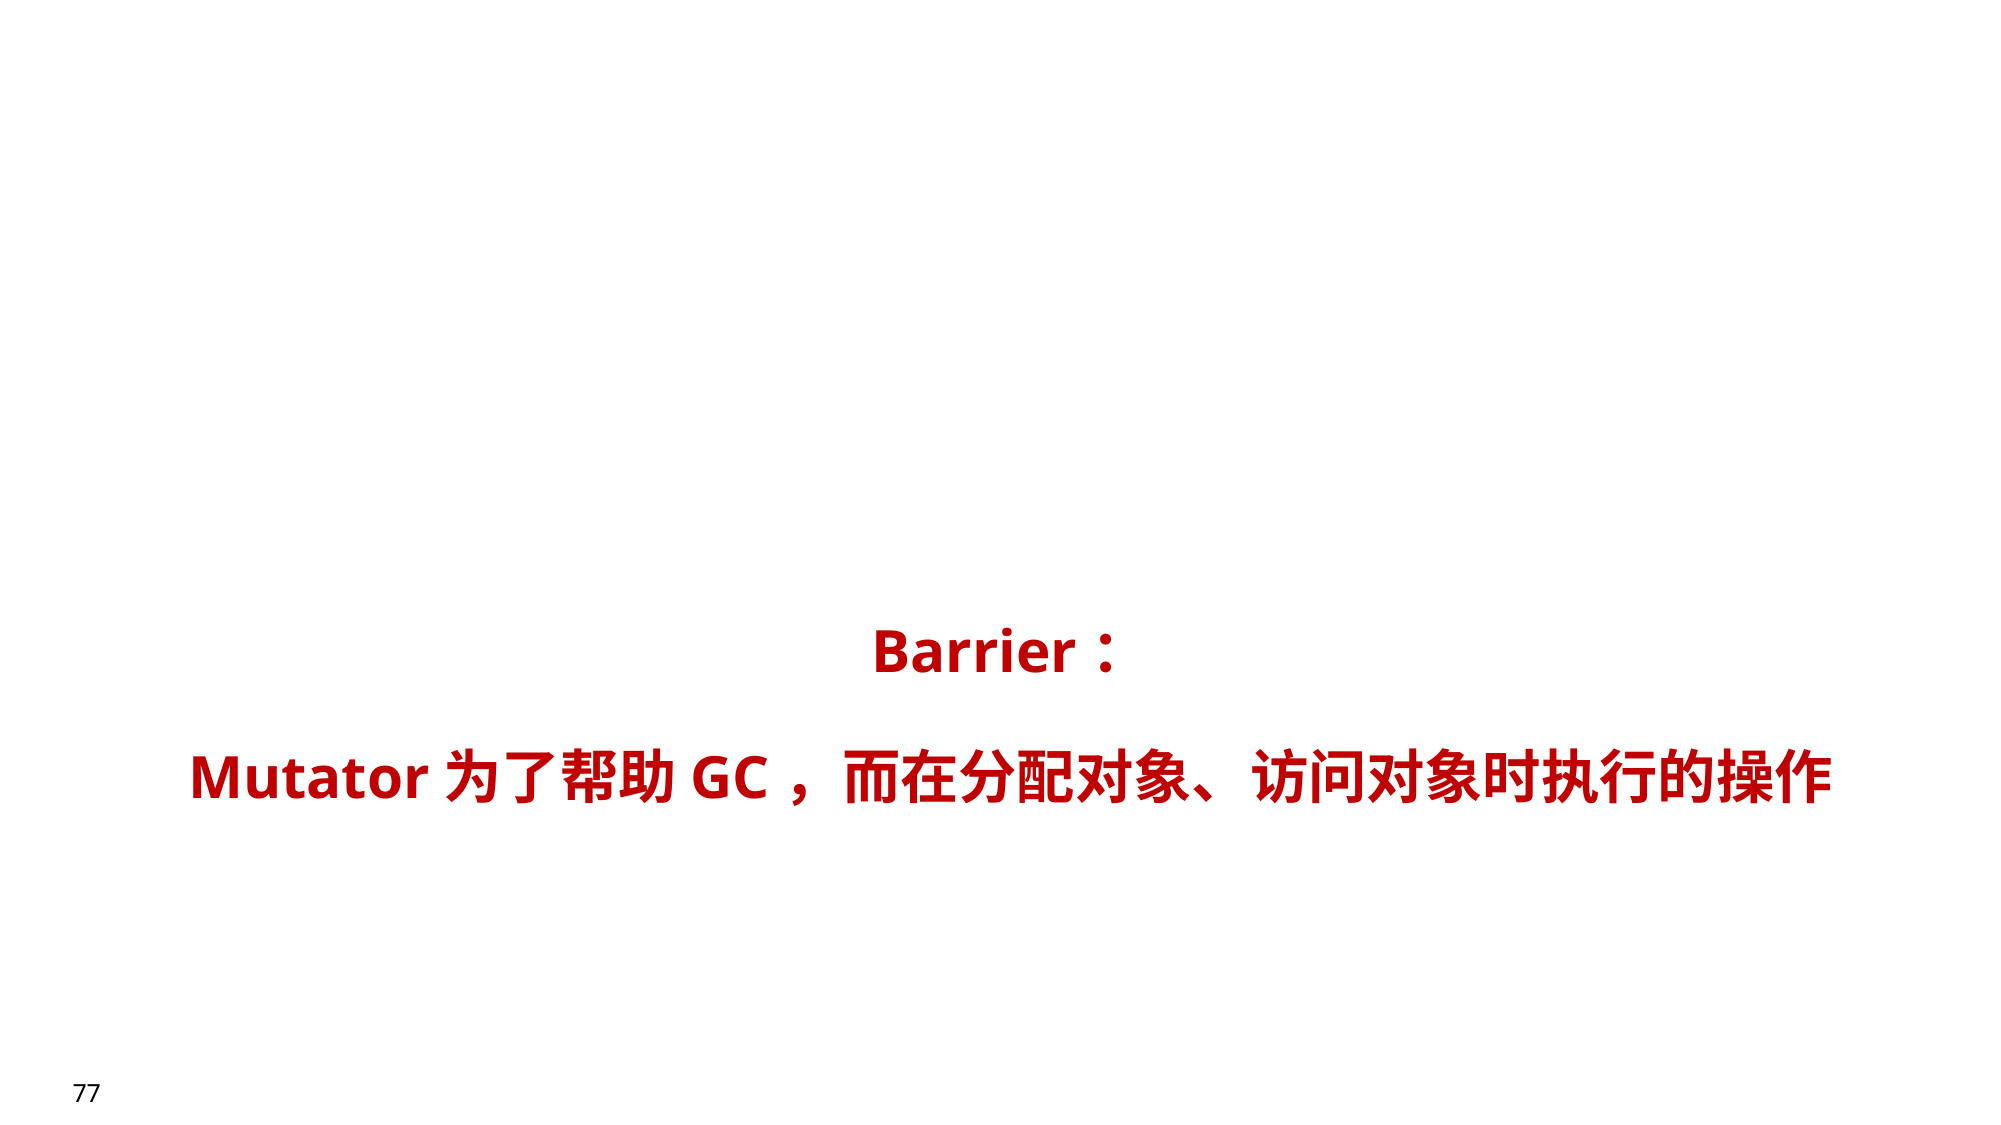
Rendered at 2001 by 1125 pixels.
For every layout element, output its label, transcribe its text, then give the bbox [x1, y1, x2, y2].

title Barrier： Mutator为了帮助GC，而在分配对象、访问对象时执行的操作 [148, 572, 1873, 862]
